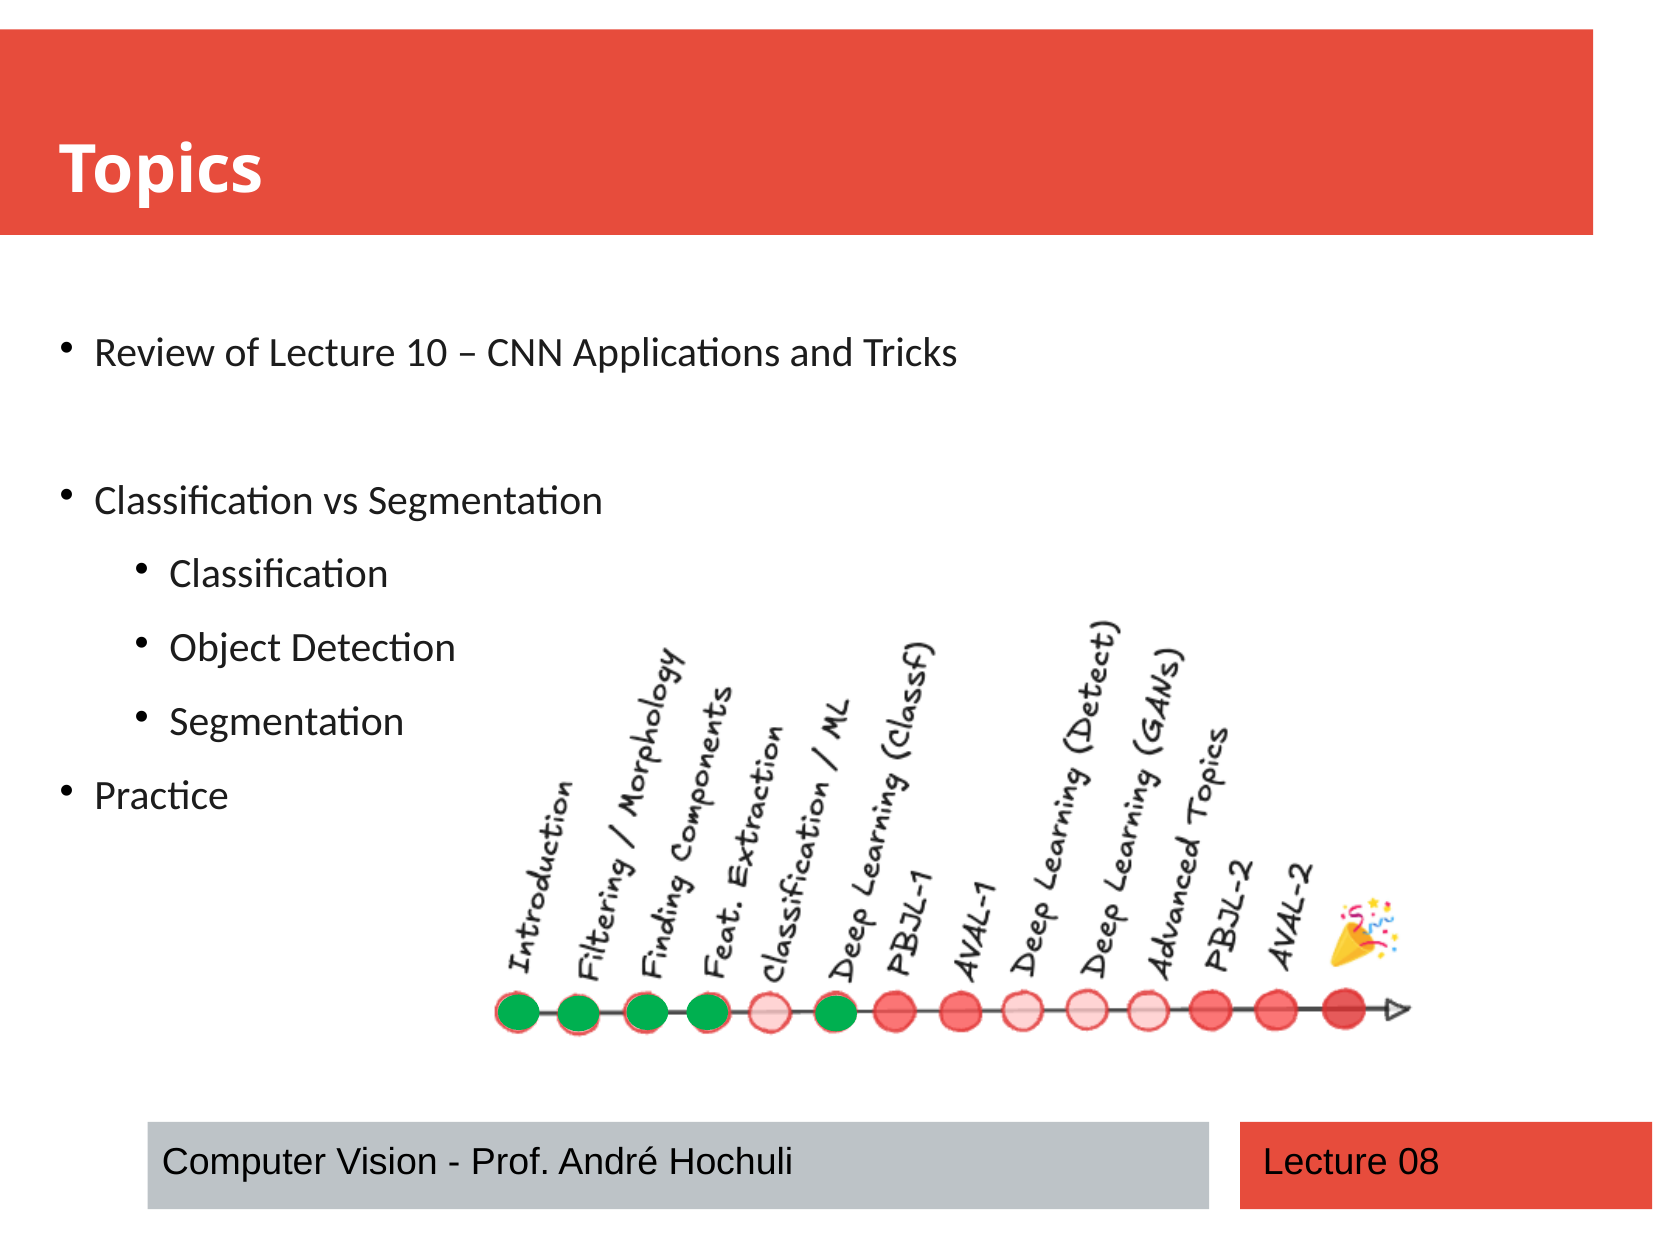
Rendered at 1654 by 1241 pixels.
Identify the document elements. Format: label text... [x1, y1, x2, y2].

text_box Topics [58, 58, 1594, 206]
text_box Computer Vision - Prof. André Hochuli [147, 1129, 1204, 1189]
text_box Review of Lecture 10 – CNN Applications and Tricks Classification vs Segmentation Classification Object Detection Segmentation Practice [58, 324, 1564, 1092]
text_box Lecture 08 [1248, 1129, 1622, 1189]
picture [481, 599, 1425, 1050]
